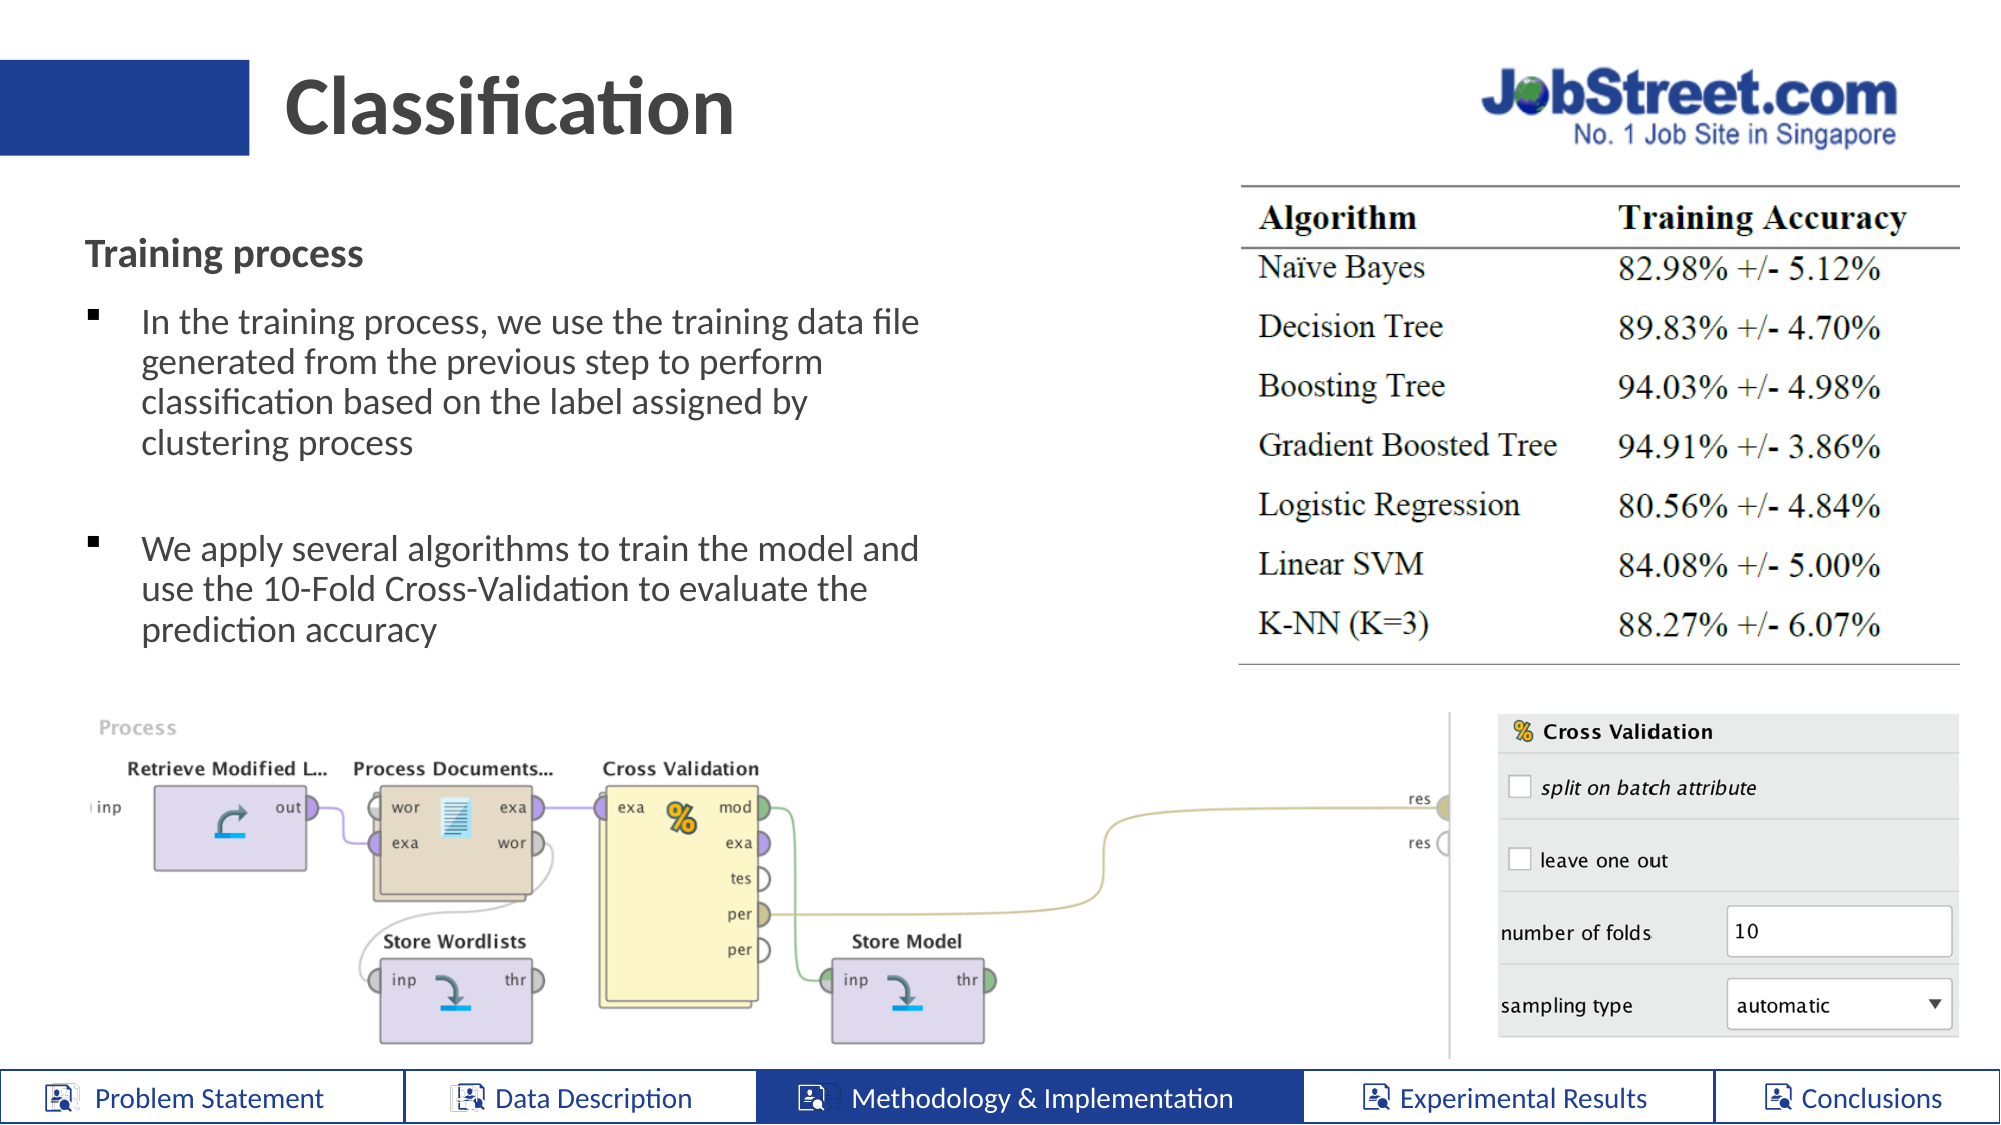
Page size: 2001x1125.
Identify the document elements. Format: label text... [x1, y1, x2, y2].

picture [1233, 178, 1960, 665]
picture [1497, 714, 1960, 1038]
text_box [0, 59, 250, 156]
text_box Problem Statement [79, 1071, 348, 1123]
text_box Data Description [480, 1071, 711, 1123]
text_box Experimental Results [1384, 1071, 1667, 1123]
picture [1762, 1081, 1793, 1112]
text_box [756, 1070, 1302, 1124]
text_box Training process In the training process, we use the training data file generated from the previous step to perform classification based on the label assigned by clustering process We apply several algorithms to train the model and use the 10-Fold Cross-Validation to evaluate the prediction accuracy [40, 224, 952, 486]
text_box Classification [270, 28, 1863, 187]
text_box Methodology & Implementation [836, 1071, 1254, 1123]
picture [1452, 42, 1914, 170]
picture [43, 1081, 81, 1114]
text_box Conclusions [1786, 1071, 1960, 1123]
text_box [1714, 1070, 2000, 1124]
picture [90, 711, 1454, 1059]
picture [1360, 1081, 1391, 1112]
picture [448, 1081, 486, 1115]
text_box [0, 1070, 404, 1124]
text_box [1302, 1070, 1714, 1124]
text_box [404, 1070, 756, 1124]
picture [796, 1081, 842, 1113]
